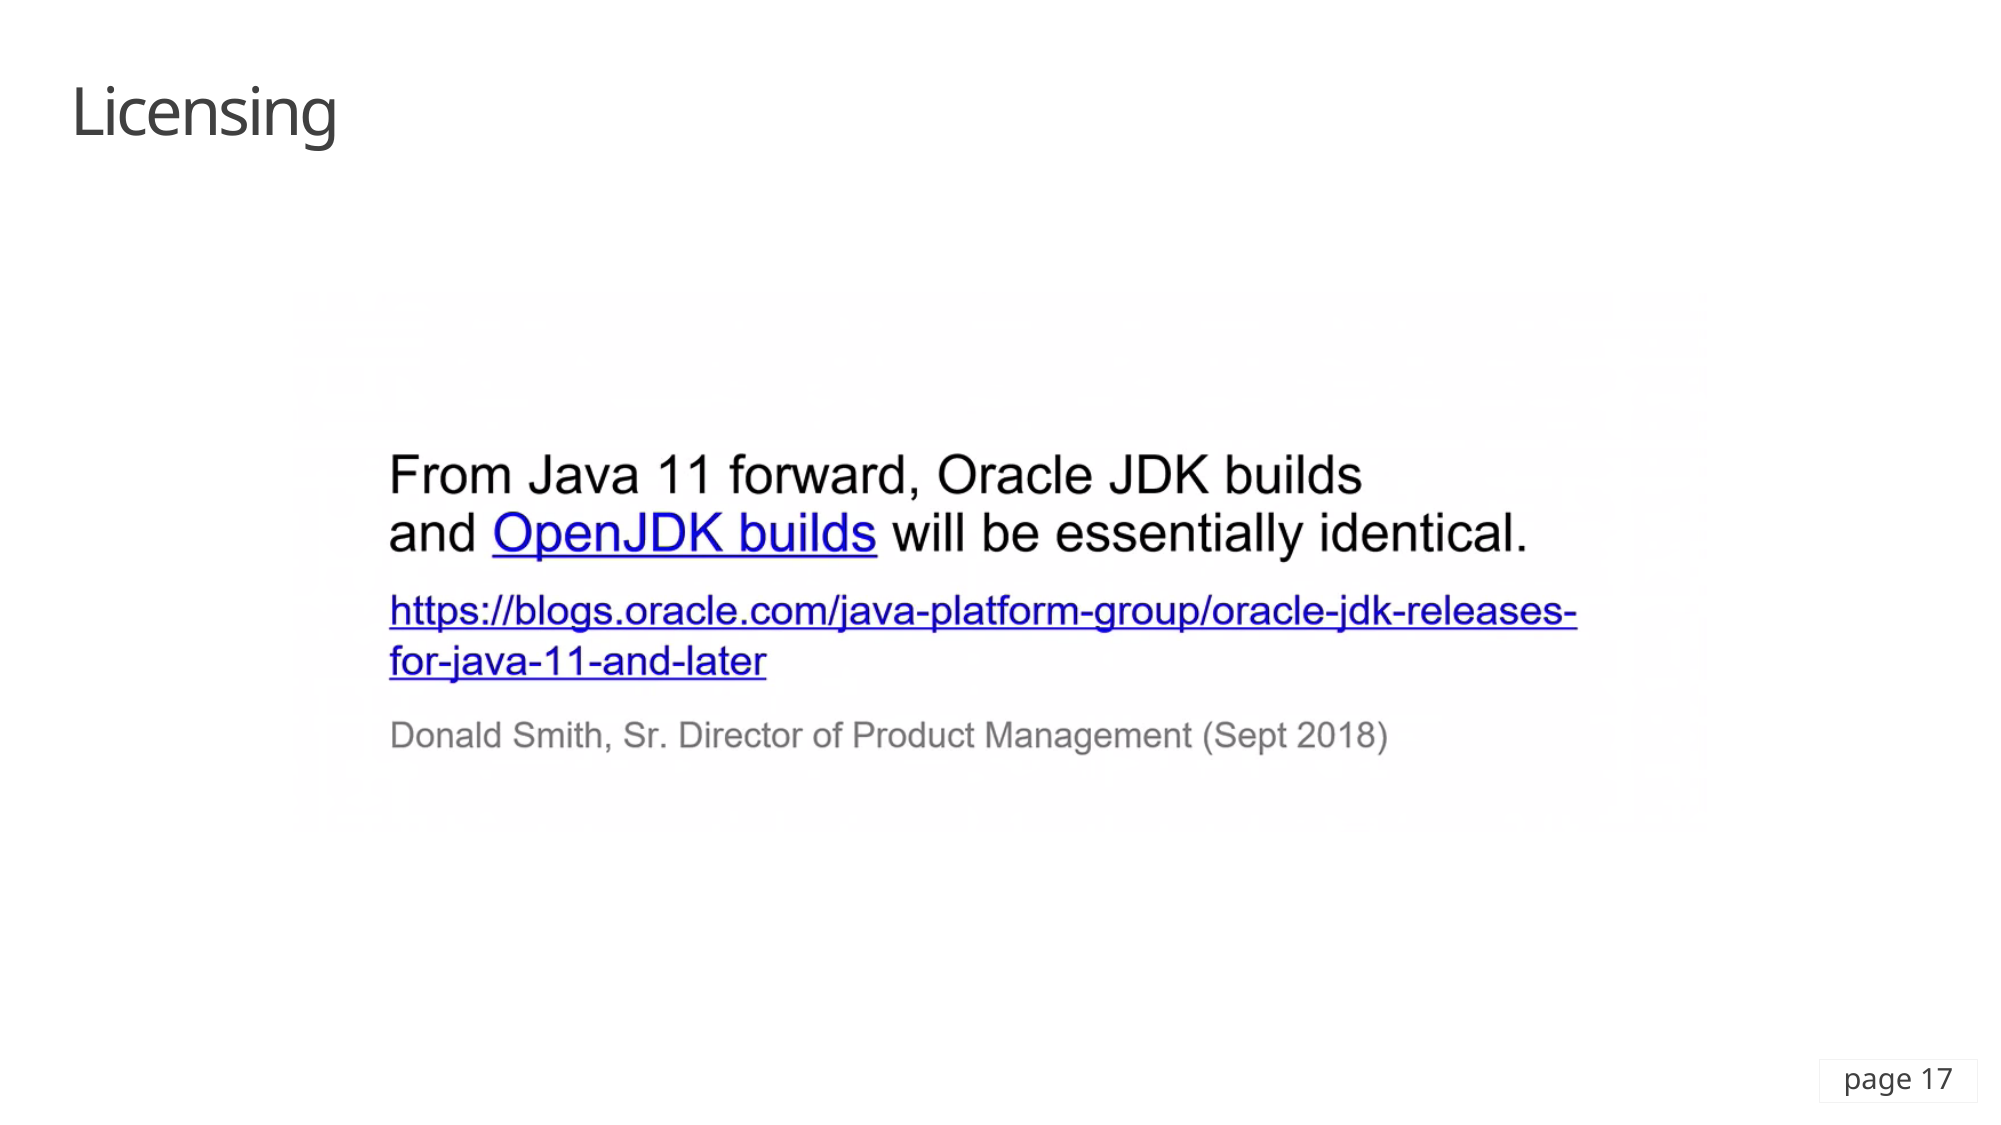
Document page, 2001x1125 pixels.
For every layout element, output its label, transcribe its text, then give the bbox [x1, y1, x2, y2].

title Licensing [70, 70, 1735, 230]
picture [293, 292, 1707, 832]
slide_number page 17 [1819, 1059, 1978, 1103]
